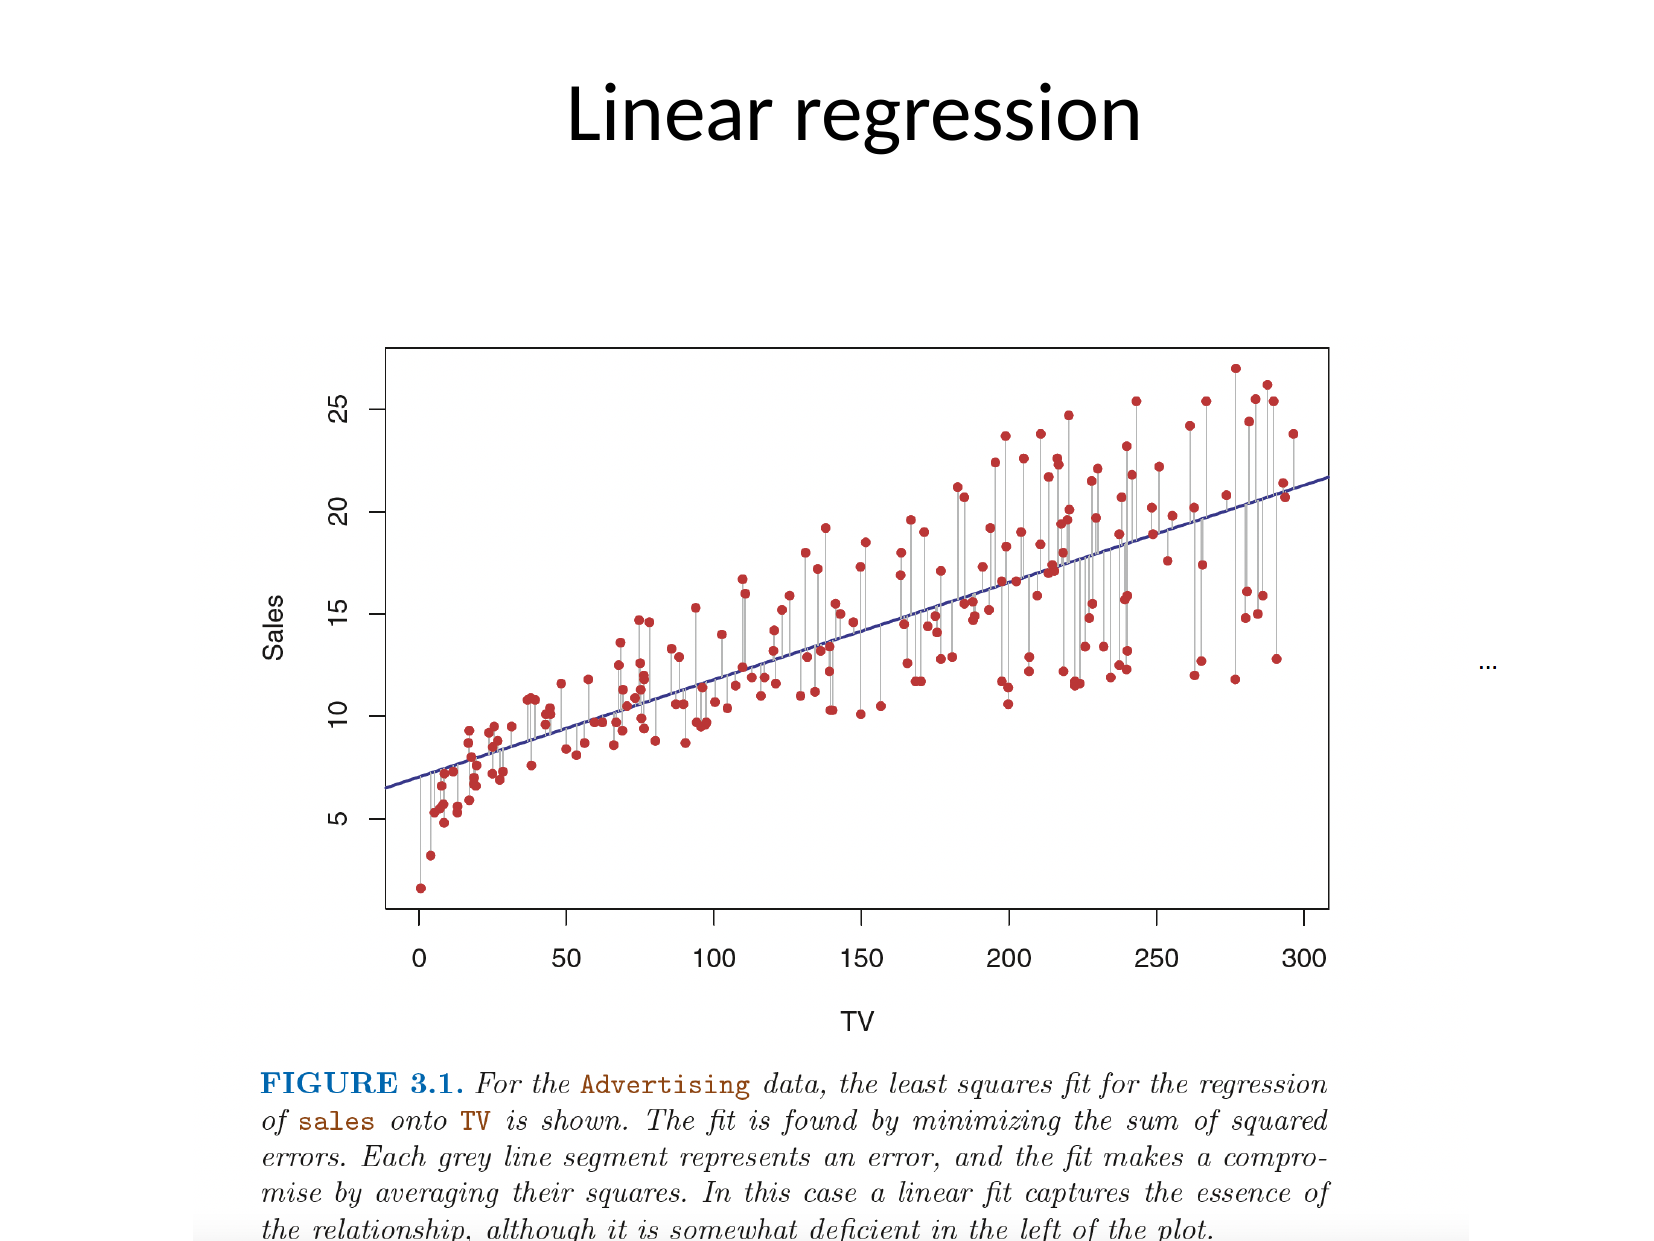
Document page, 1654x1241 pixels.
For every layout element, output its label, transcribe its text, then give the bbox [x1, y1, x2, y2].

picture [193, 335, 1510, 1241]
text_box Linear regression [56, 48, 1654, 184]
